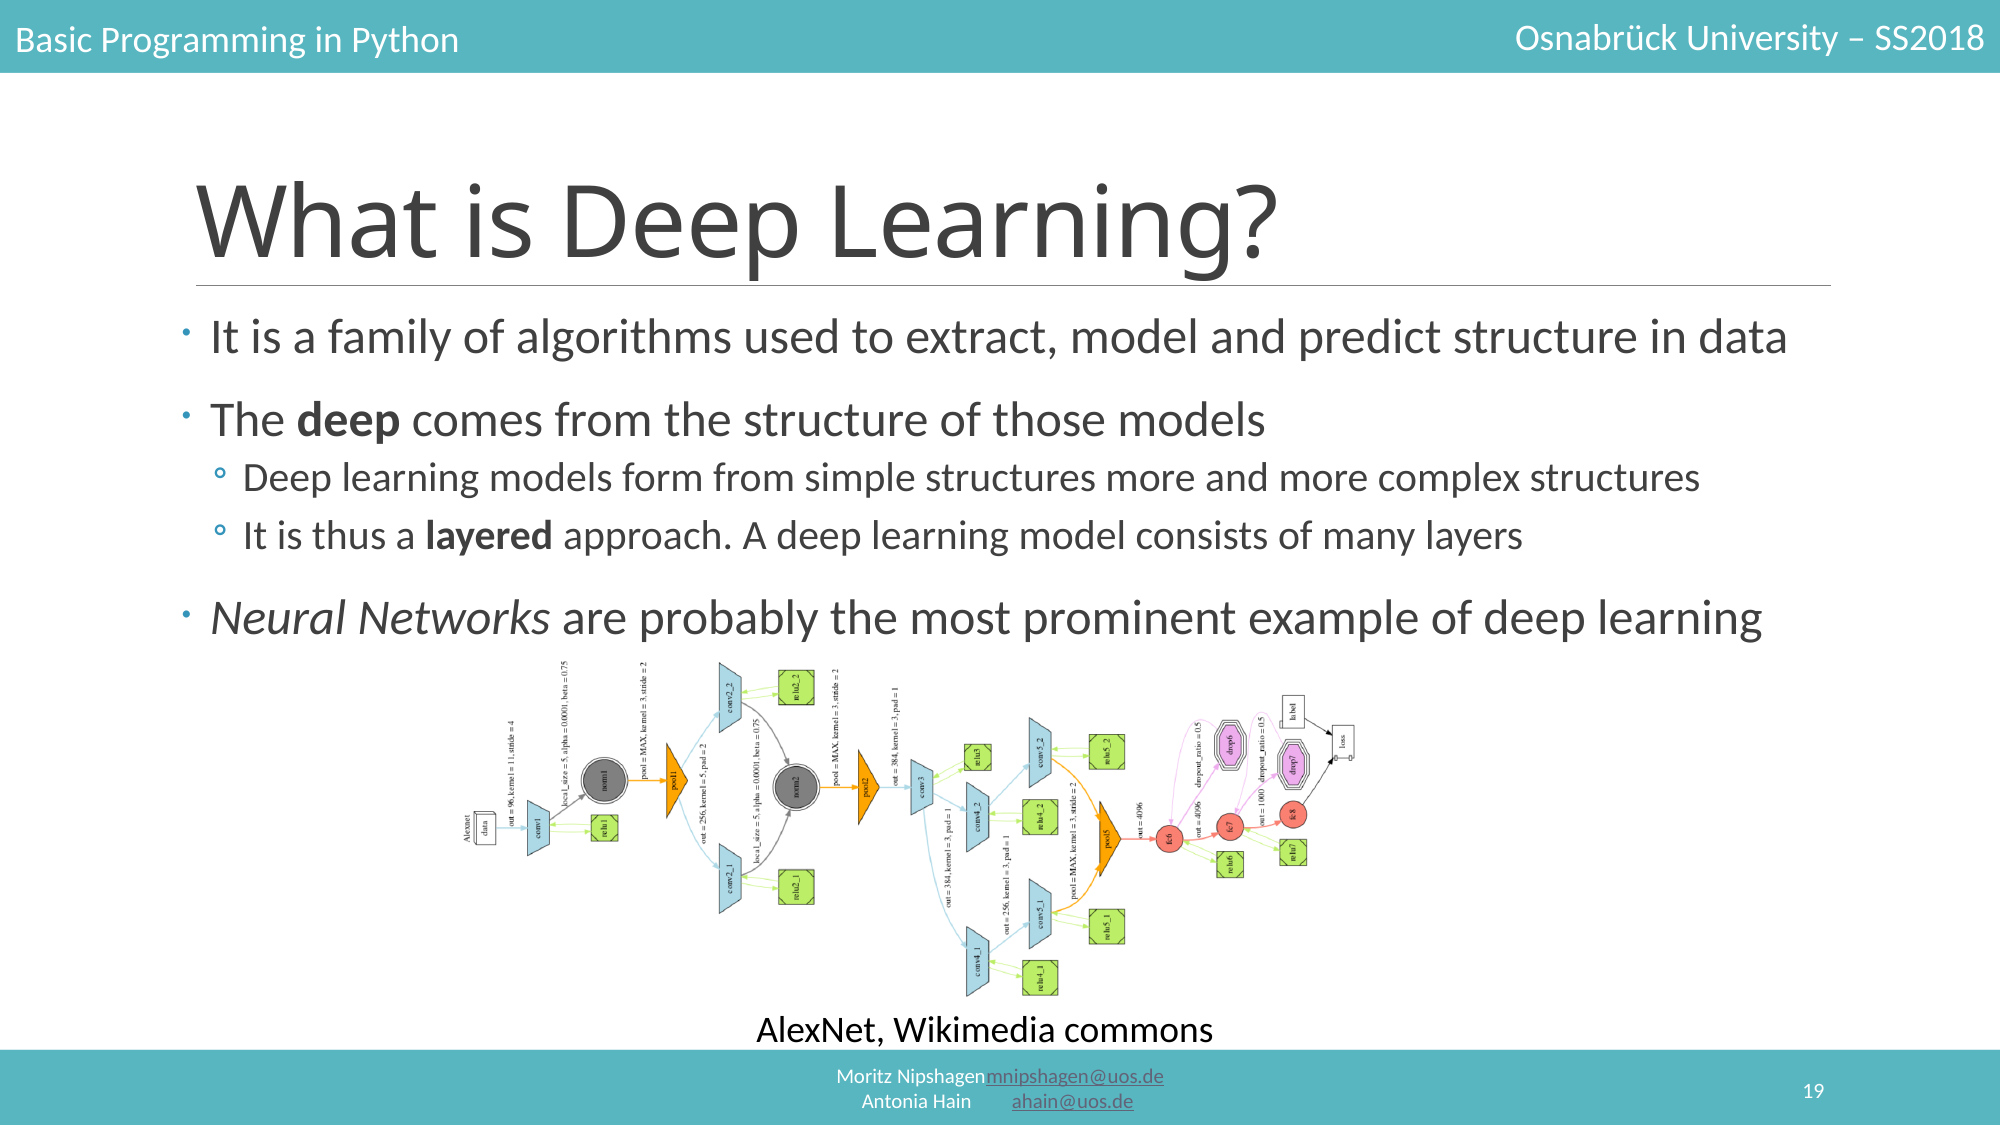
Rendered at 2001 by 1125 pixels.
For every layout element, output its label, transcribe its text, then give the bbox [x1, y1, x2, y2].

title What is Deep Learning? [180, 162, 1830, 285]
picture [459, 378, 1355, 1125]
slide_number 19 [1624, 1059, 1840, 1120]
text_box AlexNet, Wikimedia commons [1085, 997, 1229, 1058]
list It is a family of algorithms used to extract, model and predict structure in data The deep comes from the structure of those models Deep learning models form from simple structures more and more complex structures It is thus a layered approach. A deep learning model consists of many layers Neural Networks are probably the most prominent example of deep learning [180, 302, 1830, 963]
